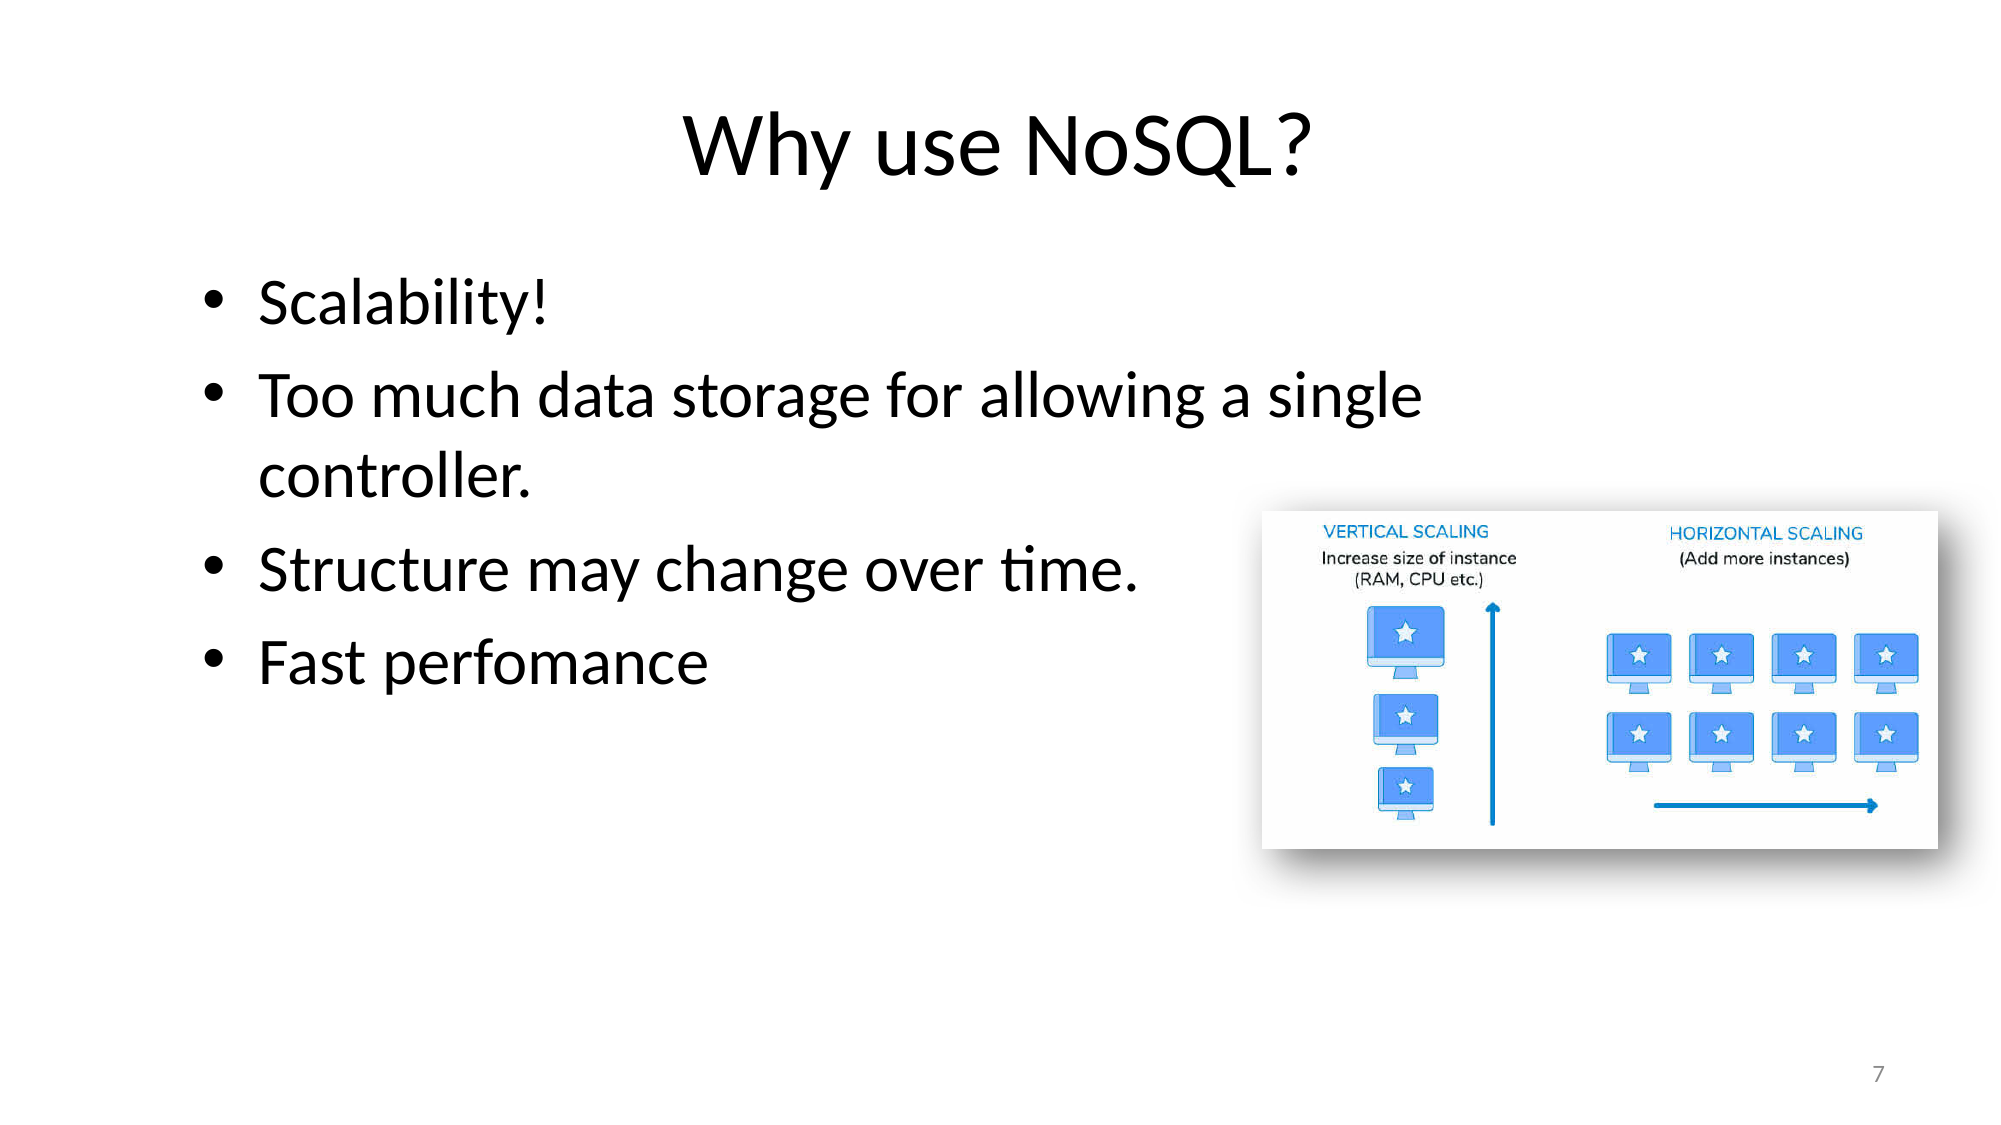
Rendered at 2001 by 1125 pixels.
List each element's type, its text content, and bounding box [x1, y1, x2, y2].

title Why use NoSQL? [99, 45, 1900, 233]
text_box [1253, 511, 1538, 889]
list Scalability! Too much data storage for allowing a single controller. Structure may change over time. Fast perfomance [187, 250, 1538, 993]
slide_number 7 [1433, 1042, 1900, 1103]
picture [1262, 511, 1938, 850]
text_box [1263, 502, 1538, 511]
